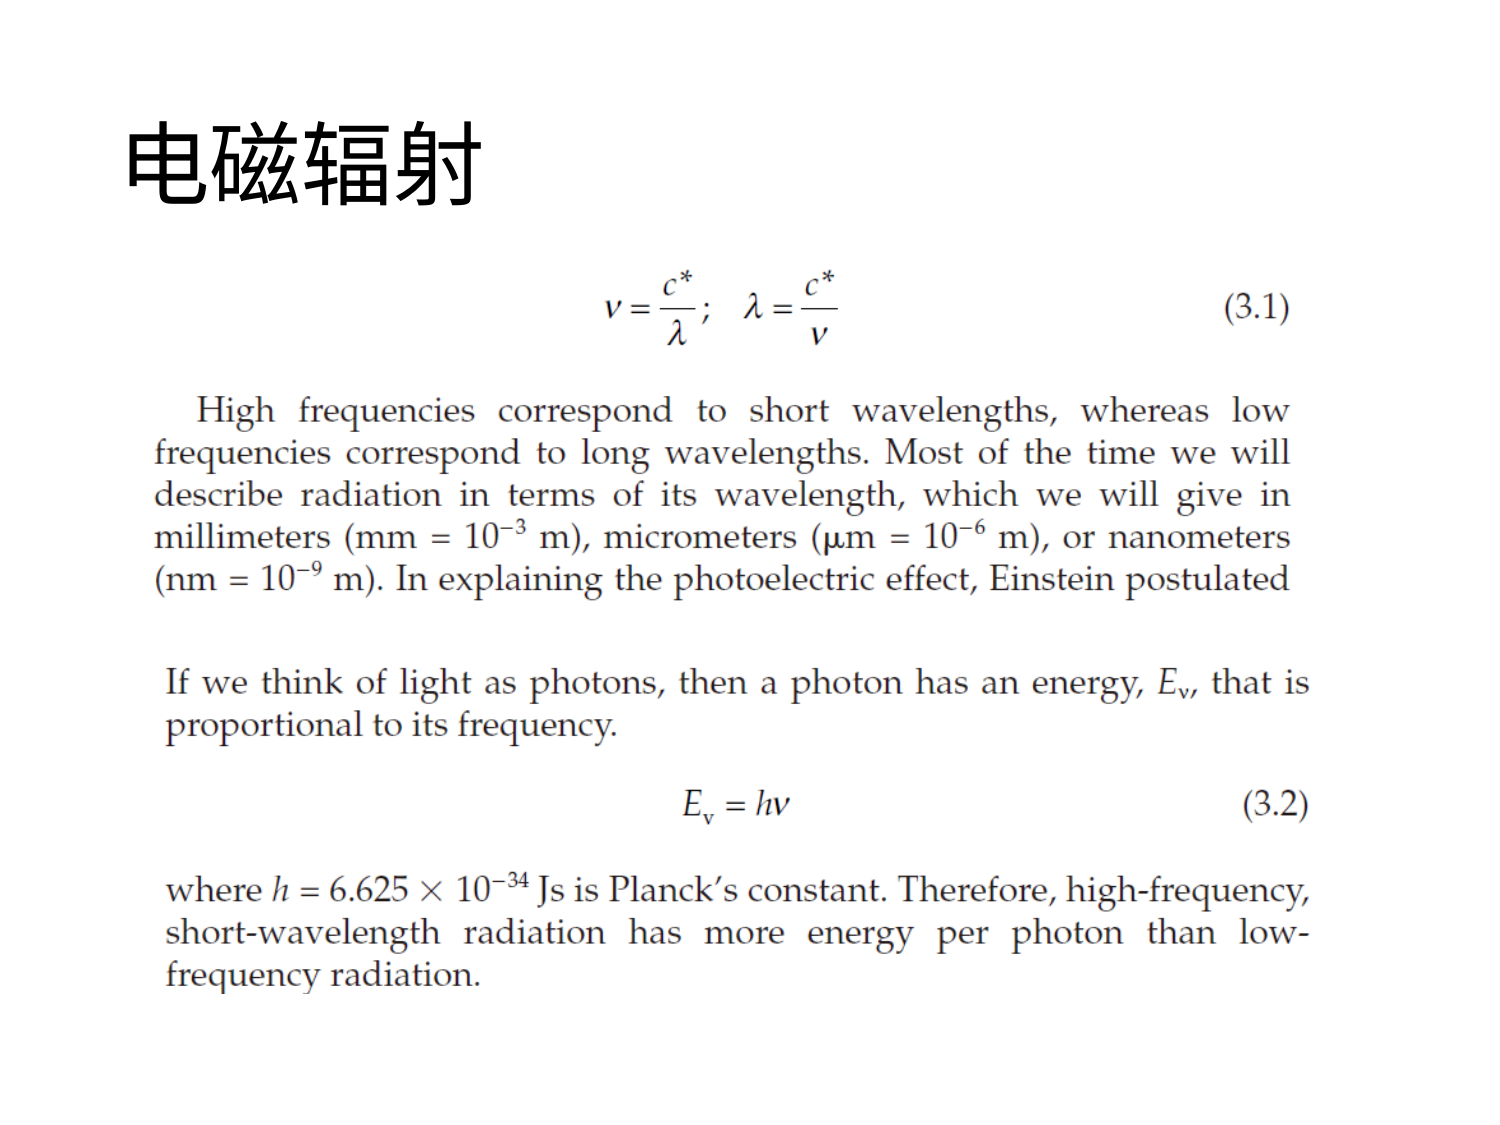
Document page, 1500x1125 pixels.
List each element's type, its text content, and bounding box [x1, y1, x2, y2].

title 电磁辐射 [103, 59, 1397, 278]
picture [160, 663, 1323, 994]
picture [141, 261, 1300, 602]
